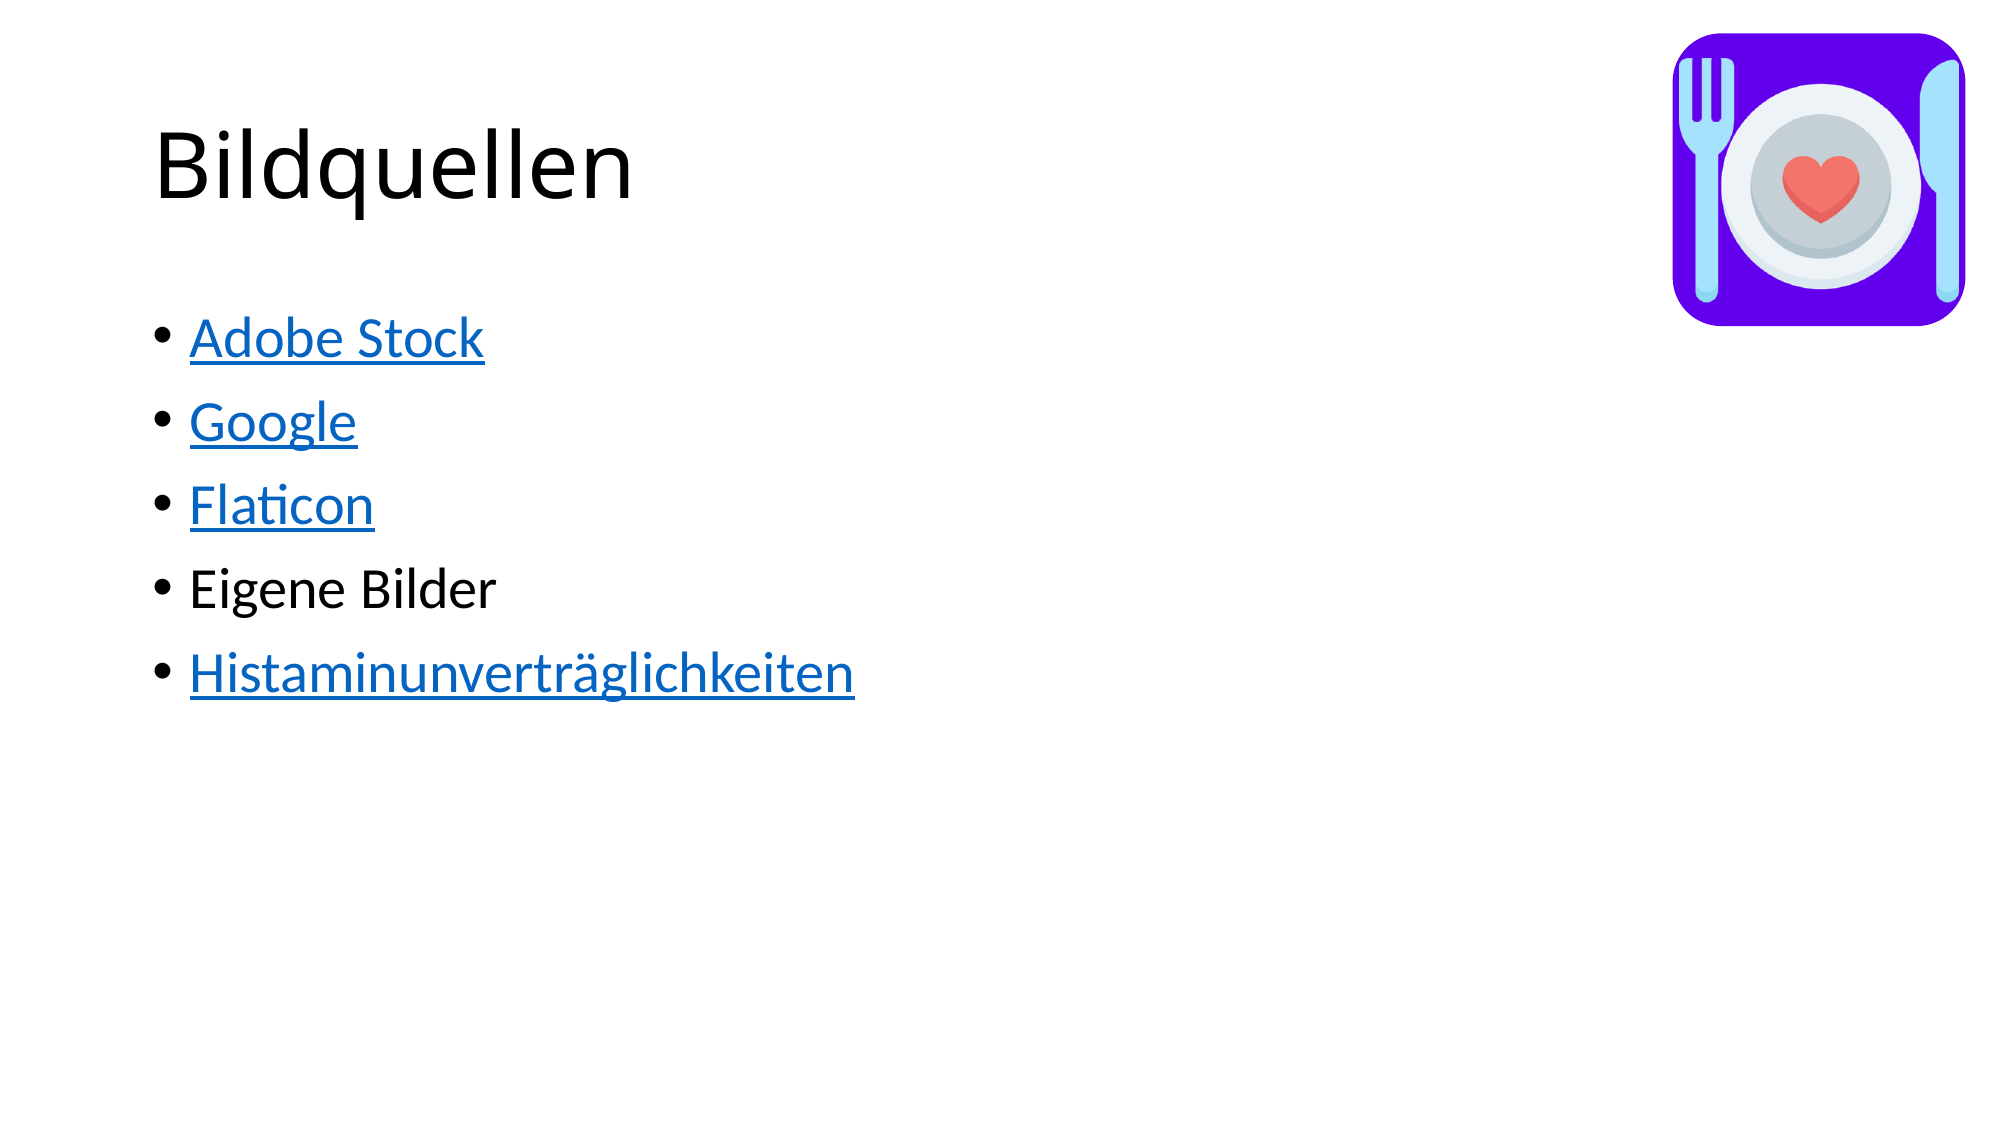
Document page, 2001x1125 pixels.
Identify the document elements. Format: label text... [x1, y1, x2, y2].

title Bildquellen [137, 59, 1672, 278]
list Adobe Stock Google Flaticon Eigene Bilder Histaminunverträglichkeiten [137, 299, 1863, 1014]
picture [1672, 33, 1966, 327]
